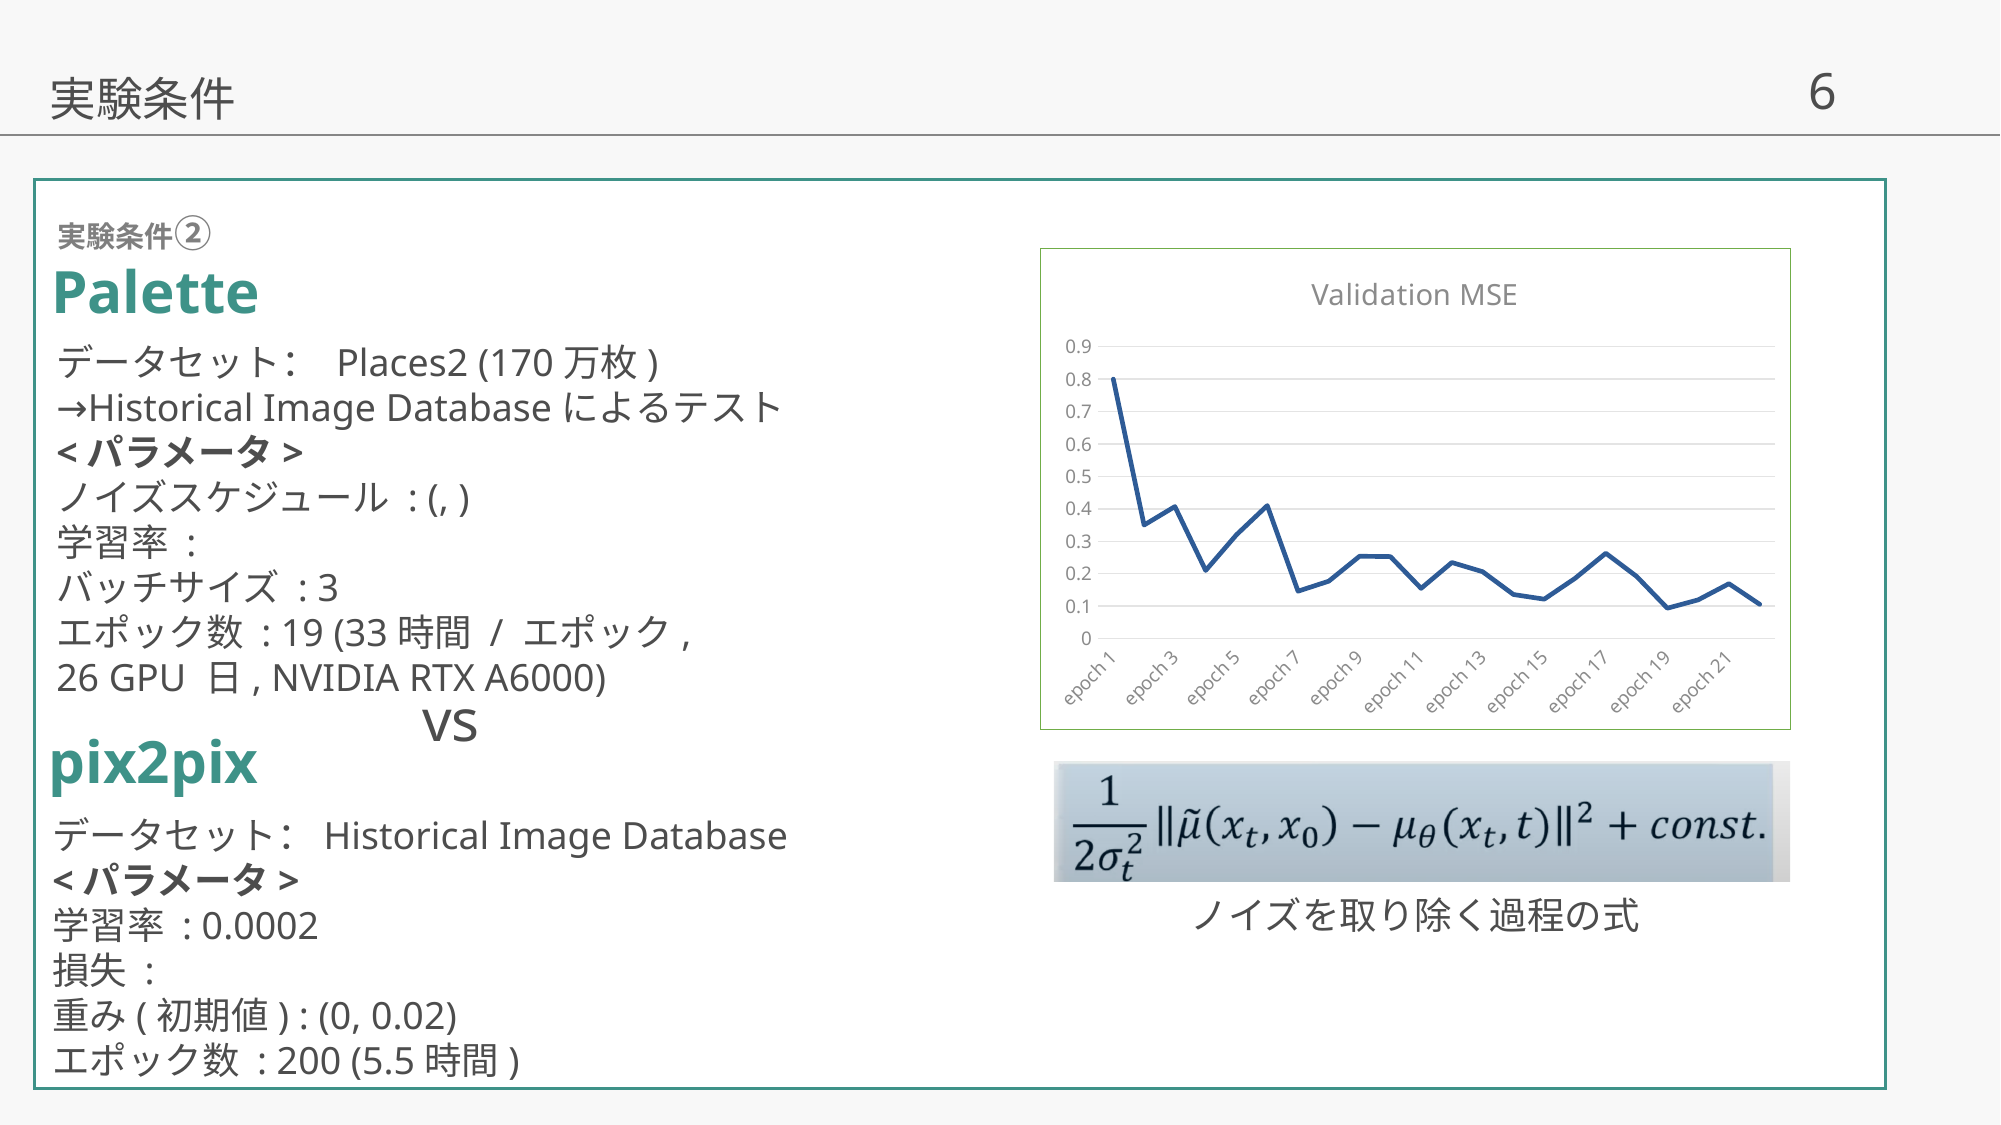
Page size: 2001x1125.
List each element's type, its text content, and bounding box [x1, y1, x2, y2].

text_box Palette [36, 248, 276, 333]
list 実験条件 [34, 57, 1914, 135]
text_box [34, 178, 1887, 1089]
chart [1040, 248, 1791, 730]
picture [1053, 761, 1791, 882]
text_box vs [407, 675, 495, 761]
text_box ノイズを取り除く過程の式 [1175, 884, 1655, 945]
text_box 実験条件② [42, 202, 227, 248]
text_box pix2pix [34, 718, 274, 803]
